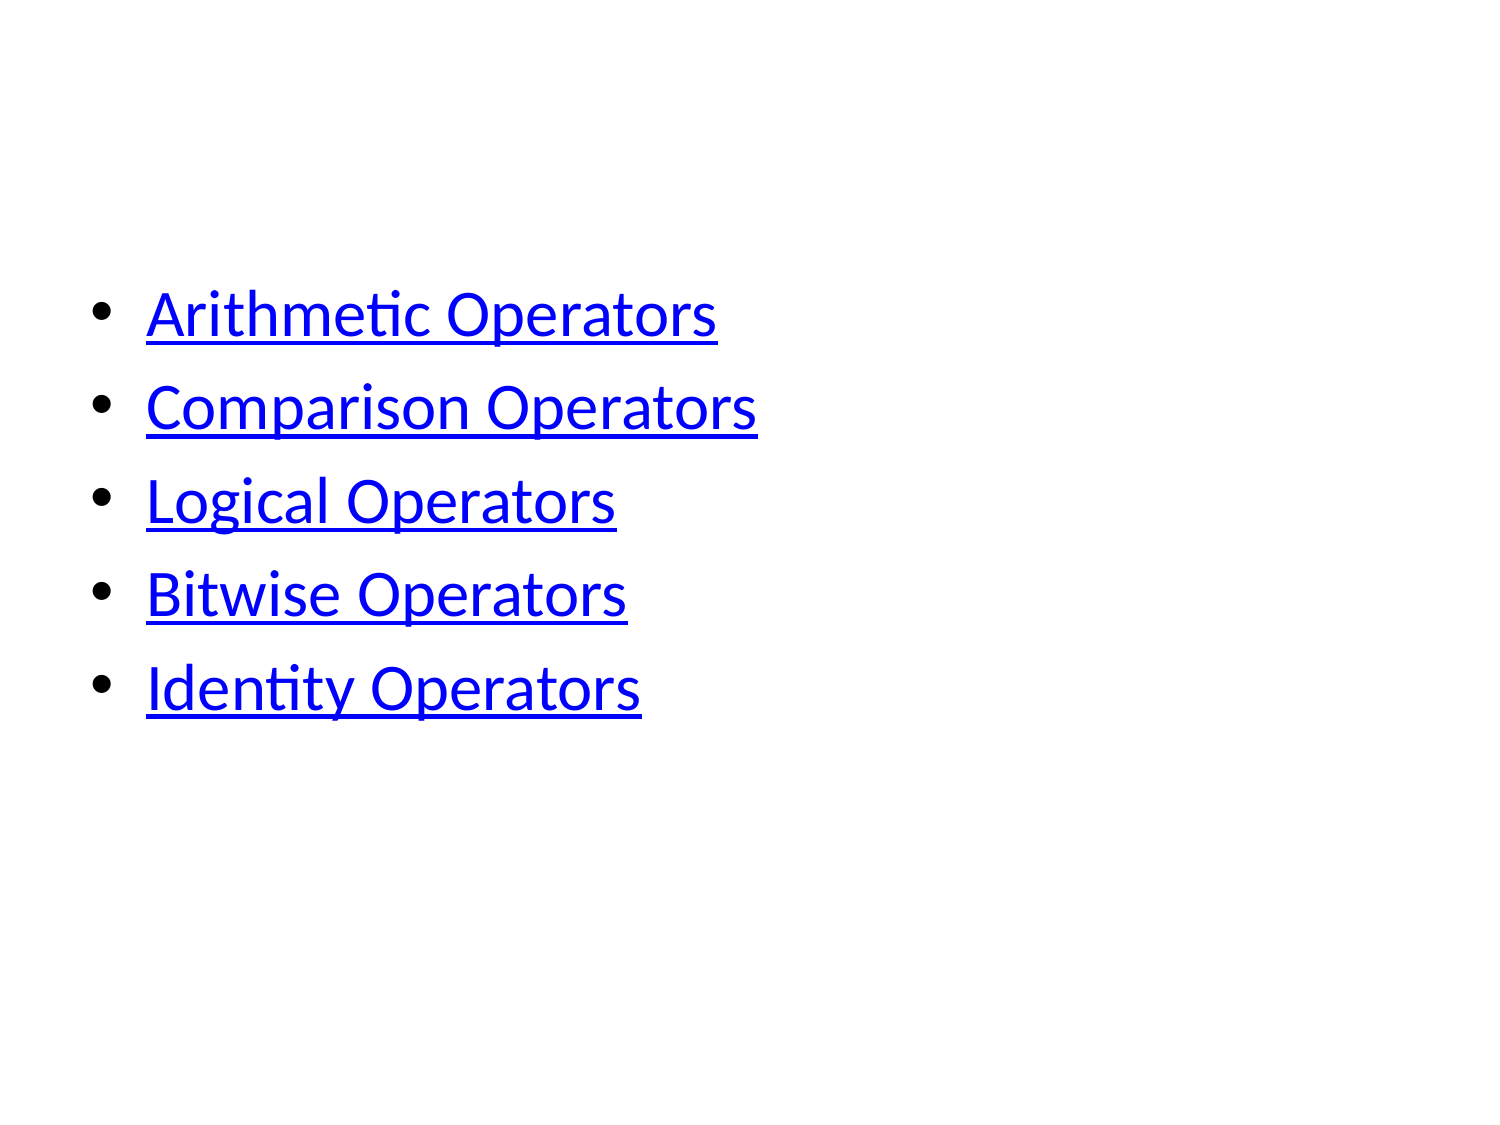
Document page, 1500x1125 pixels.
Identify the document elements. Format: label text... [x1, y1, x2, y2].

list Arithmetic Operators Comparison Operators Logical Operators Bitwise Operators Identity Operators [75, 262, 1425, 1005]
